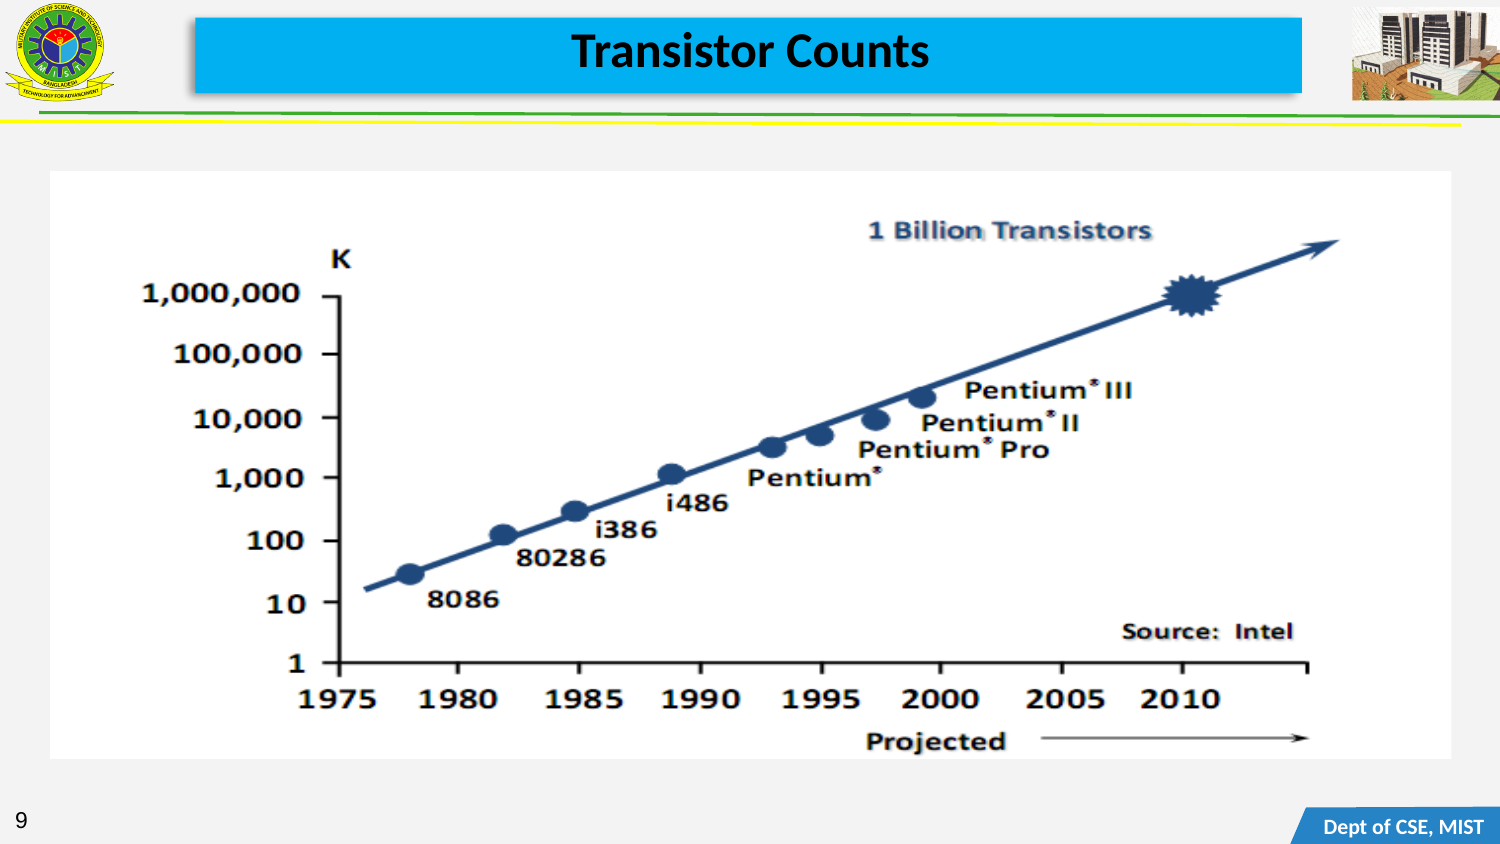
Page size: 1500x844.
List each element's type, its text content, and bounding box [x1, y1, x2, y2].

picture [3, 2, 115, 103]
picture [49, 171, 1452, 759]
picture [1352, 7, 1500, 101]
title Transistor Counts [210, 25, 1292, 84]
